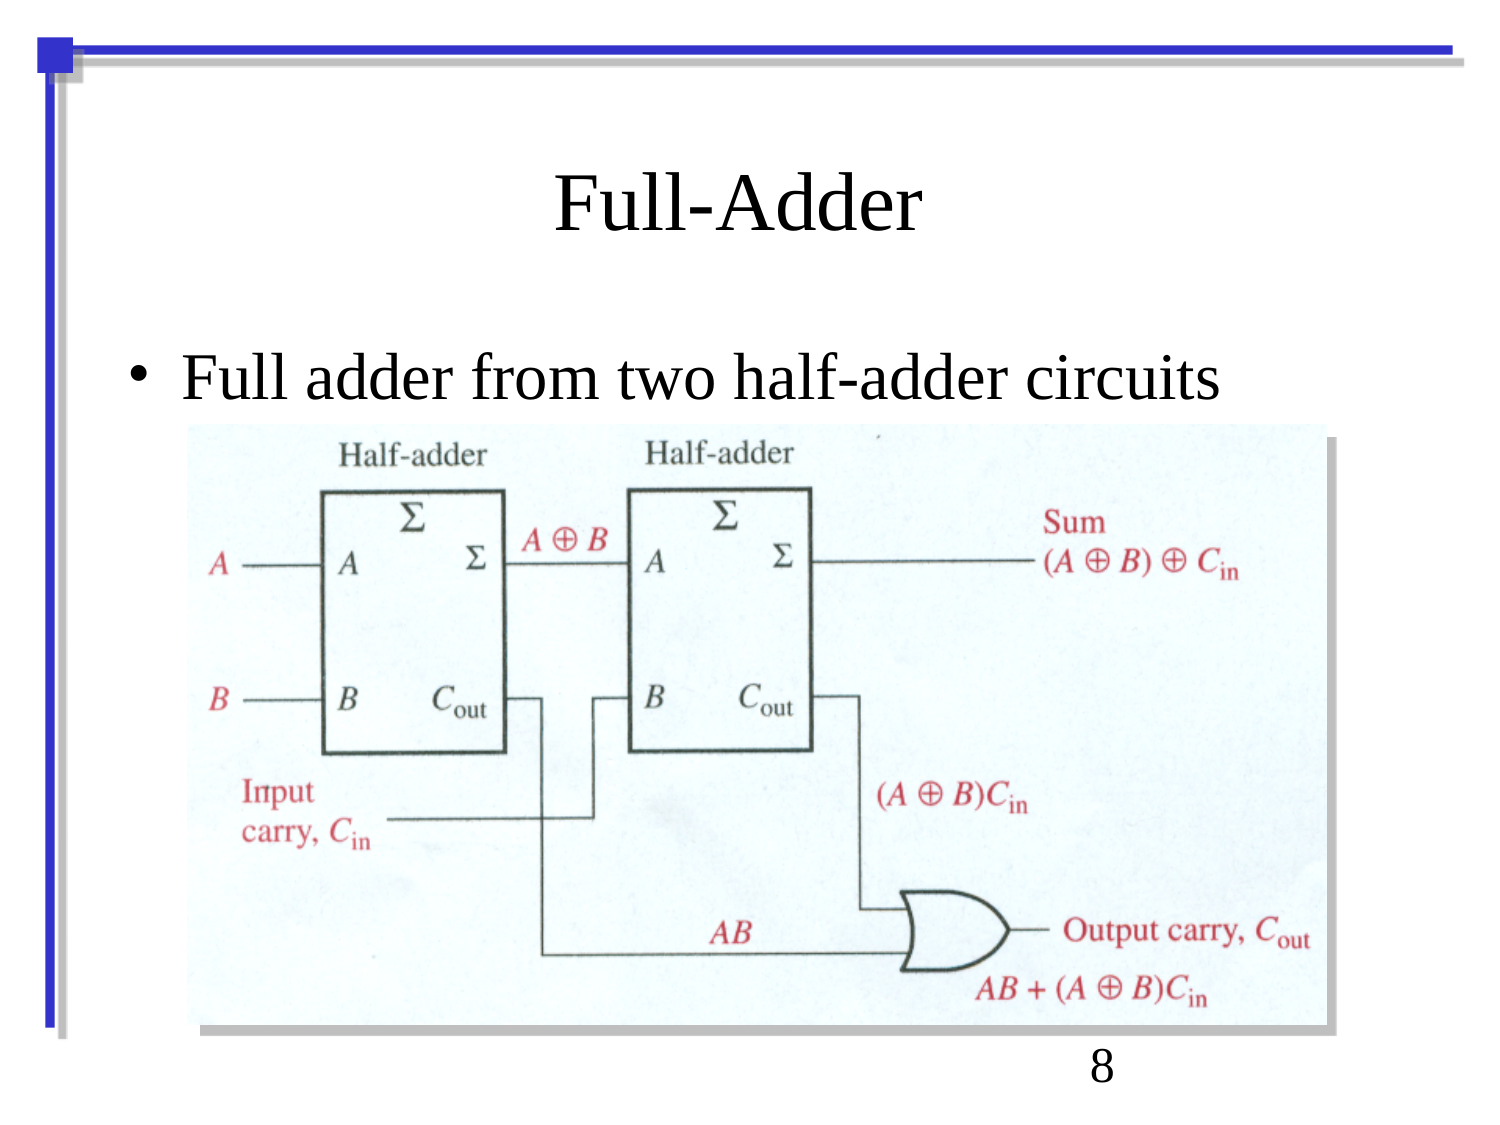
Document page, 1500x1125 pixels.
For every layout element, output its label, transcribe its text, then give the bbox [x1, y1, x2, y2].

picture [187, 424, 1327, 1025]
slide_number 8 [1074, 1025, 1386, 1098]
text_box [37, 37, 1448, 1023]
